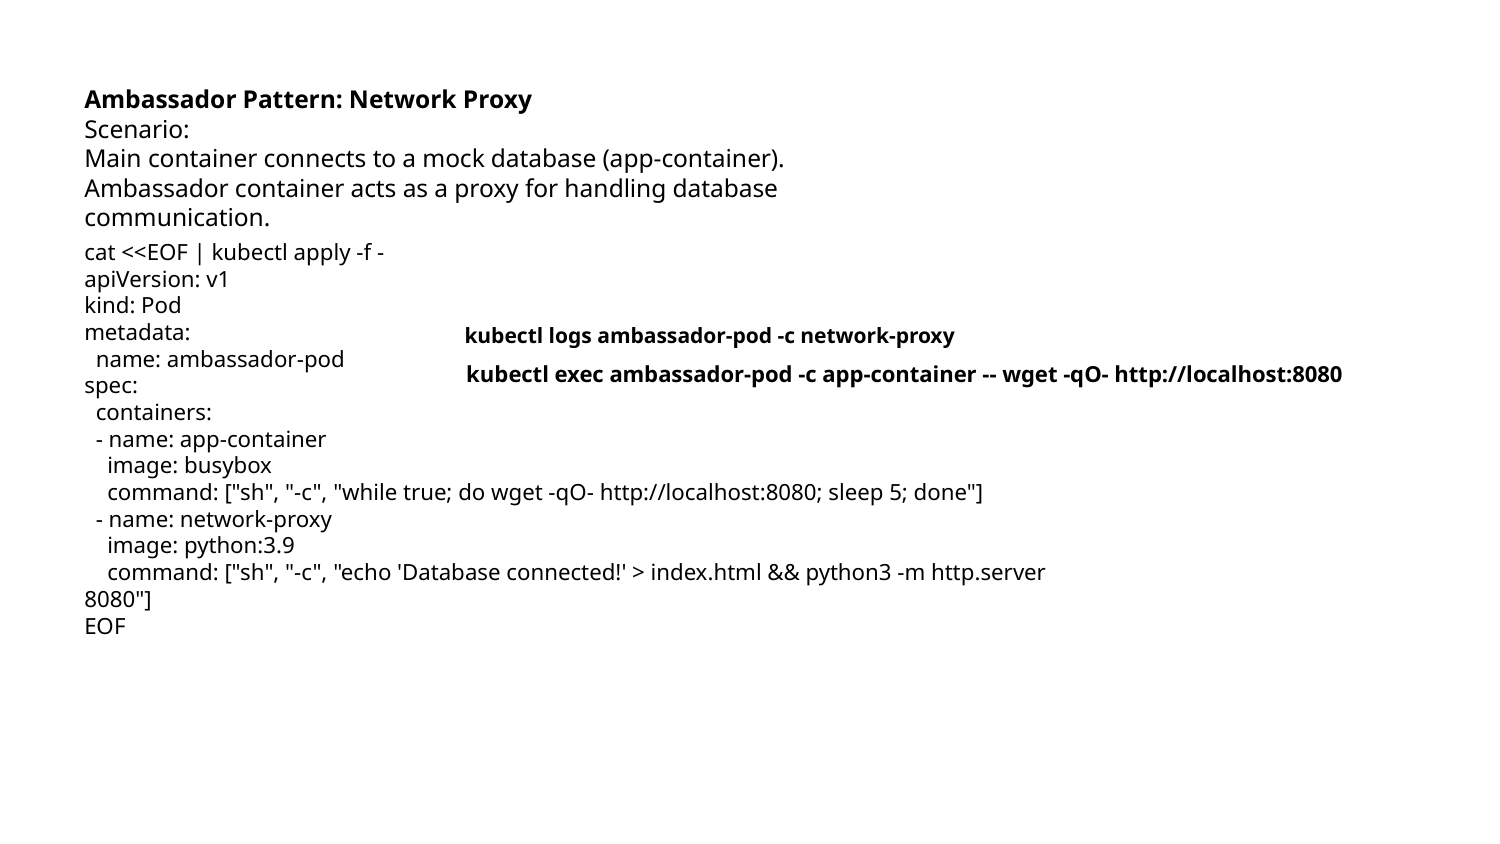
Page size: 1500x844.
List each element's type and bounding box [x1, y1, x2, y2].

text_box [84, 238, 1345, 666]
text_box [84, 84, 968, 232]
